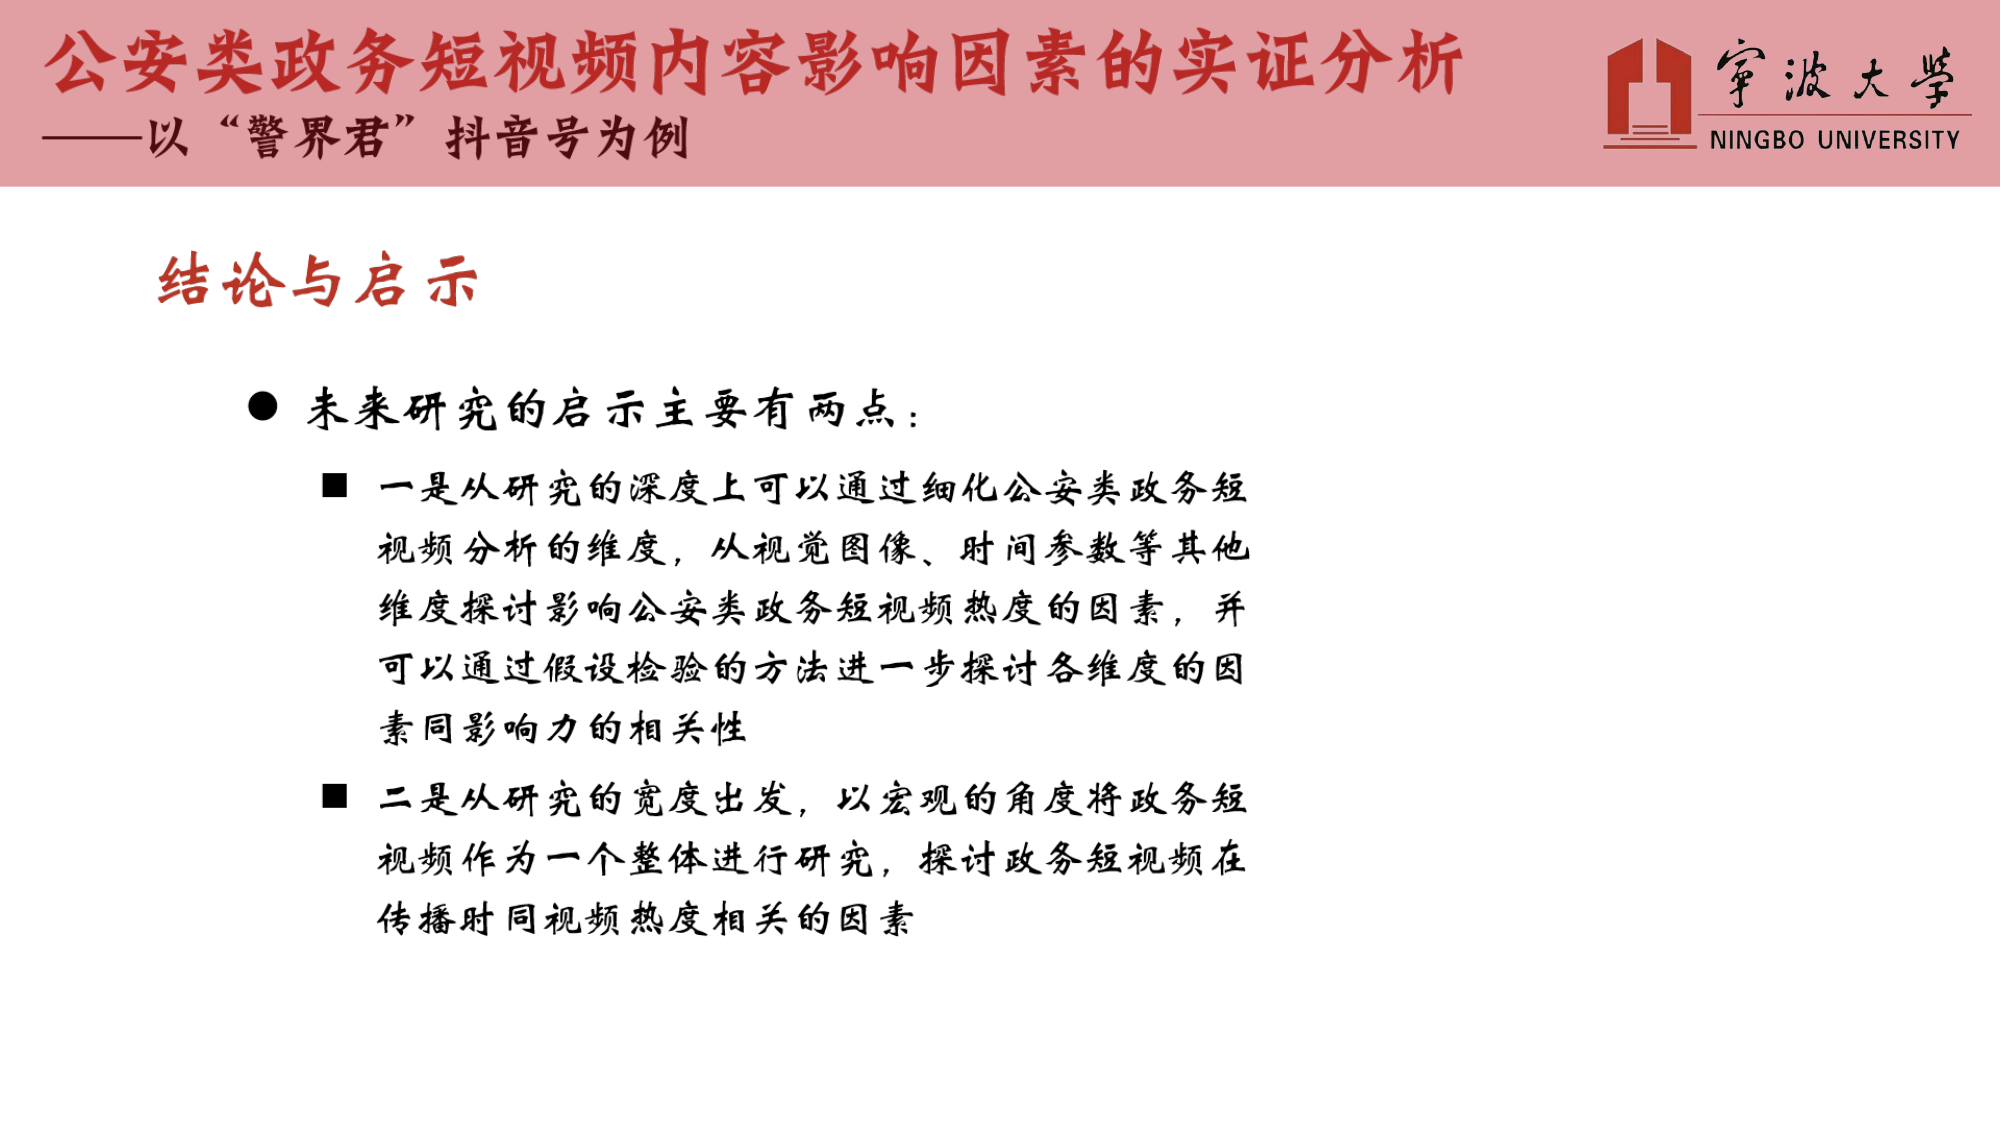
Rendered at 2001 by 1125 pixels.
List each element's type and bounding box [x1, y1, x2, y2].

picture [137, 231, 1484, 340]
picture [1595, 0, 1975, 200]
picture [229, 347, 1272, 1081]
